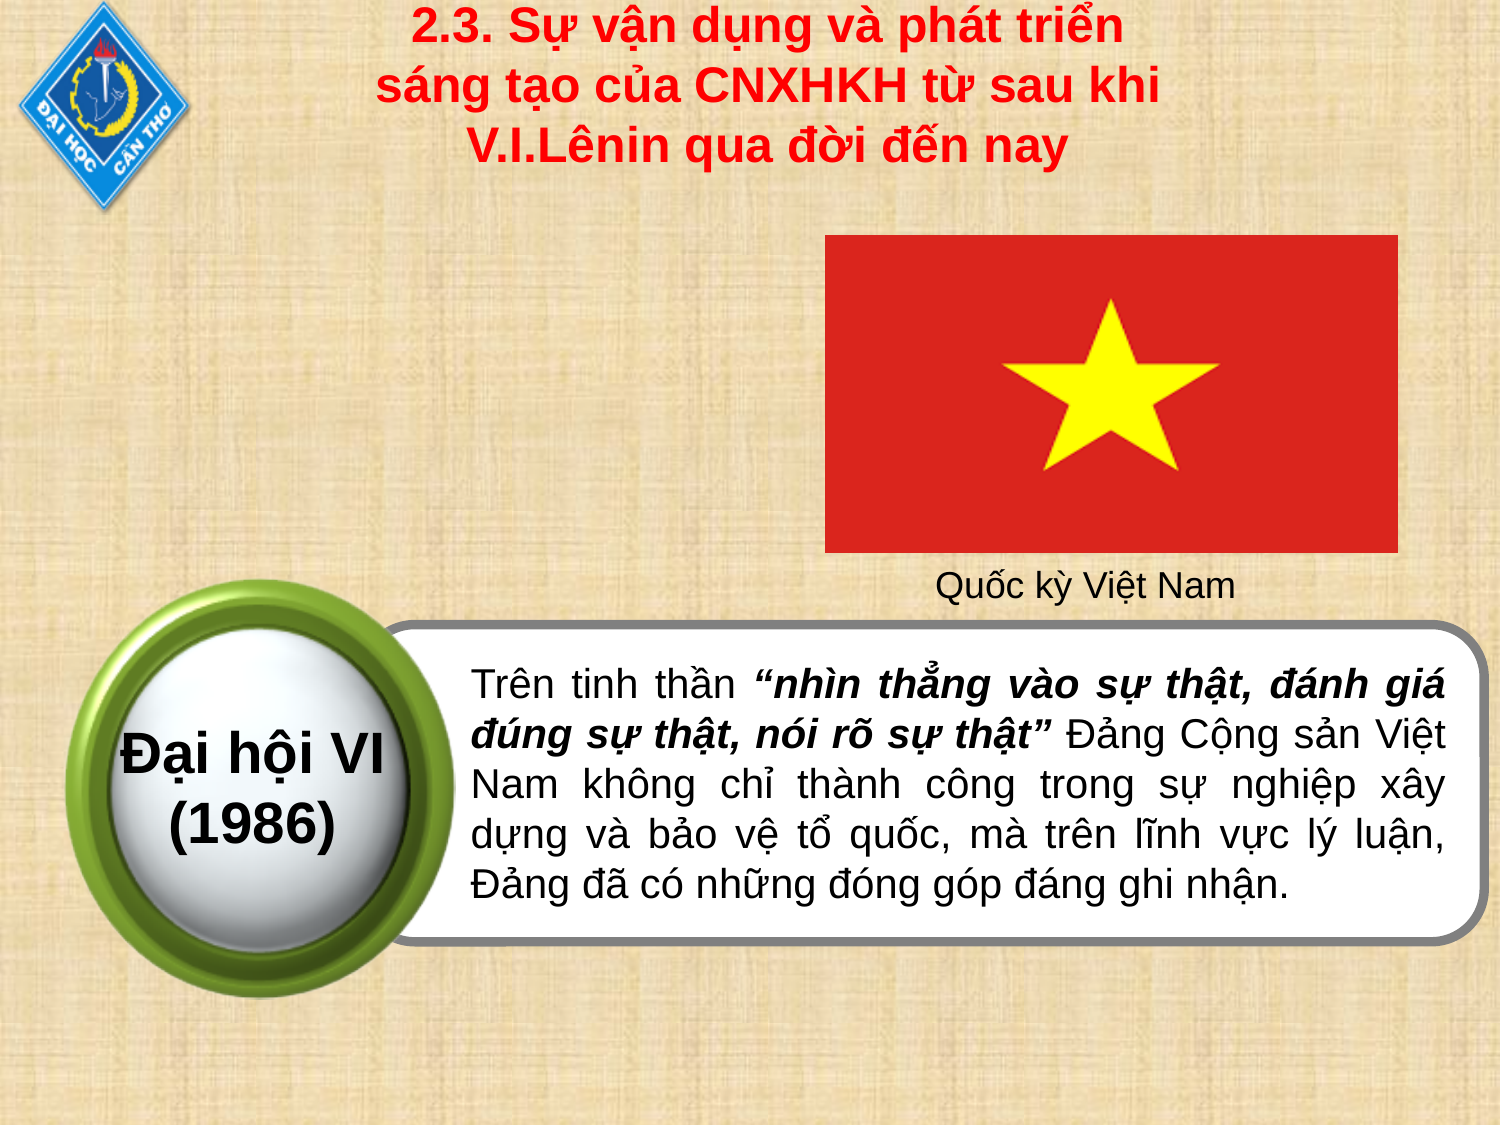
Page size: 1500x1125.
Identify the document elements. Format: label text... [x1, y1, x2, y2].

text_box 2.2.1. Thời kỳ trước Cách mạng Tháng Mười Nga [0, 0, 1500, 1125]
text_box 2.3. Sự vận dụng và phát triển sáng tạo của CNXHKH từ sau khi V.I.Lênin qua đời đến nay [333, 0, 1204, 168]
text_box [824, 235, 1398, 615]
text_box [63, 578, 1485, 1000]
text_box [16, 0, 193, 215]
